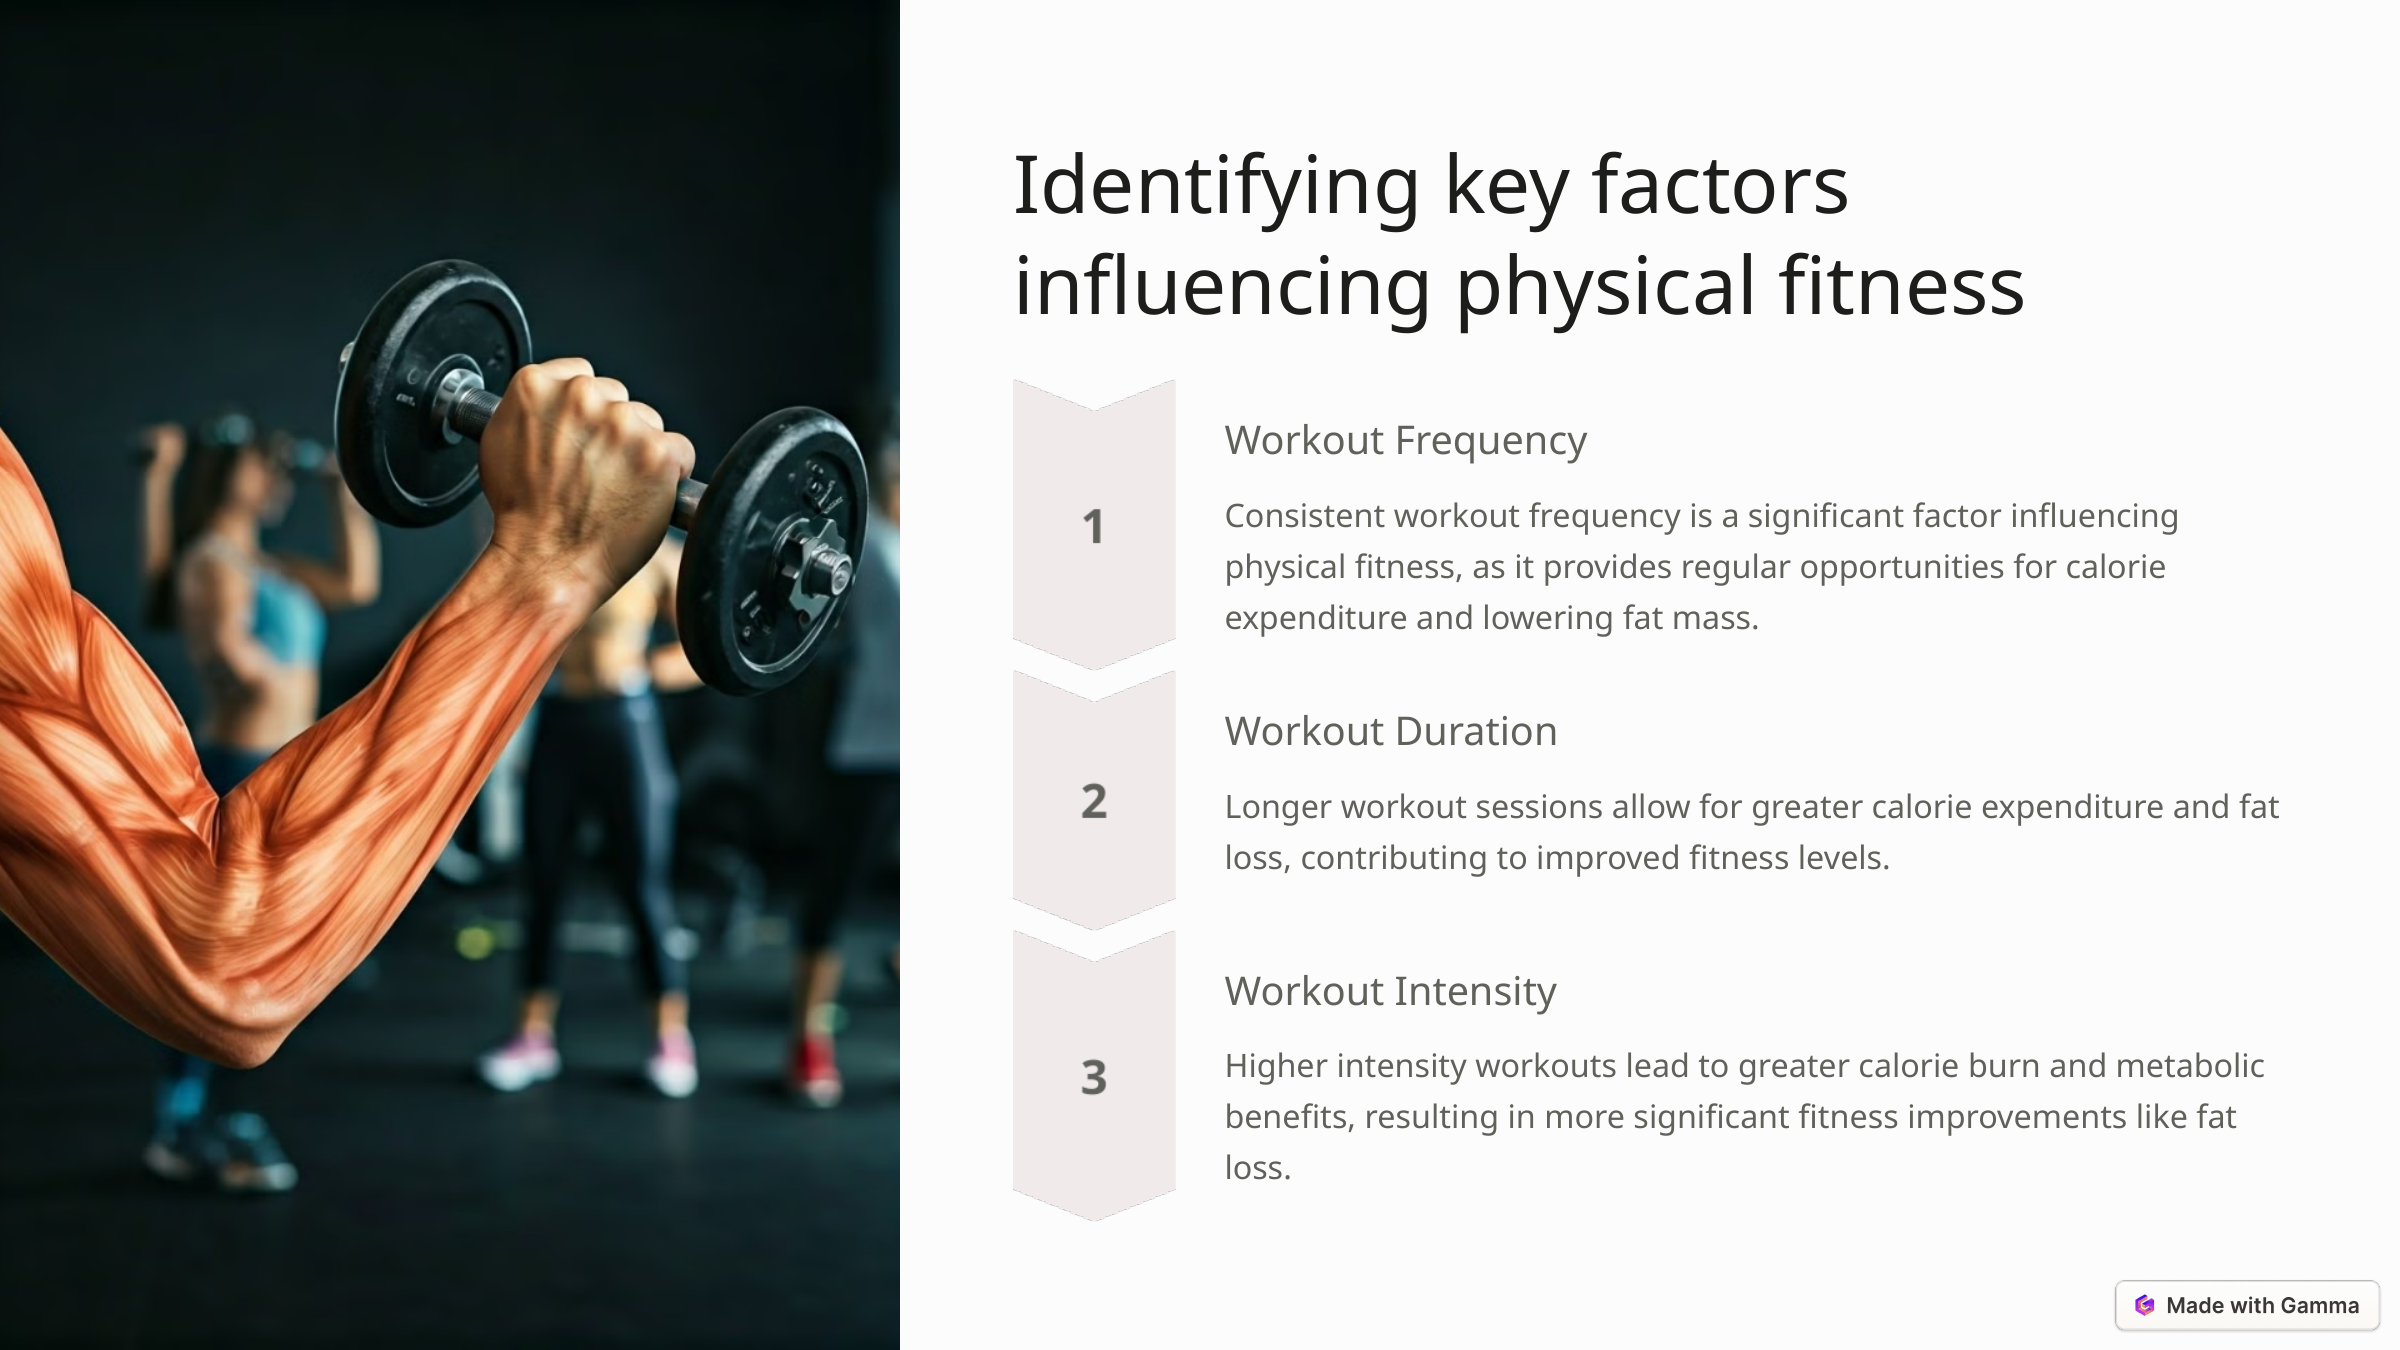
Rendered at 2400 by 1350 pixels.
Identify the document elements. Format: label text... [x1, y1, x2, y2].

text_box Identifying key factors influencing physical fitness [1013, 128, 2287, 332]
text_box Consistent workout frequency is a significant factor influencing physical fitness, as it provides regular opportunities for calorie expenditure and lowering fat mass. [1224, 482, 2287, 639]
text_box Longer workout sessions allow for greater calorie expenditure and fat loss, contributing to improved fitness levels. [1224, 773, 2287, 878]
text_box Workout Frequency [1224, 412, 1631, 464]
text_box Workout Intensity [1224, 963, 1631, 1014]
text_box Higher intensity workouts lead to greater calorie burn and metabolic benefits, resulting in more significant fitness improvements like fat loss. [1224, 1033, 2287, 1190]
picture [0, 0, 900, 1350]
picture [1013, 379, 1176, 1222]
picture [2106, 1271, 2389, 1339]
text_box Workout Duration [1224, 703, 1631, 755]
